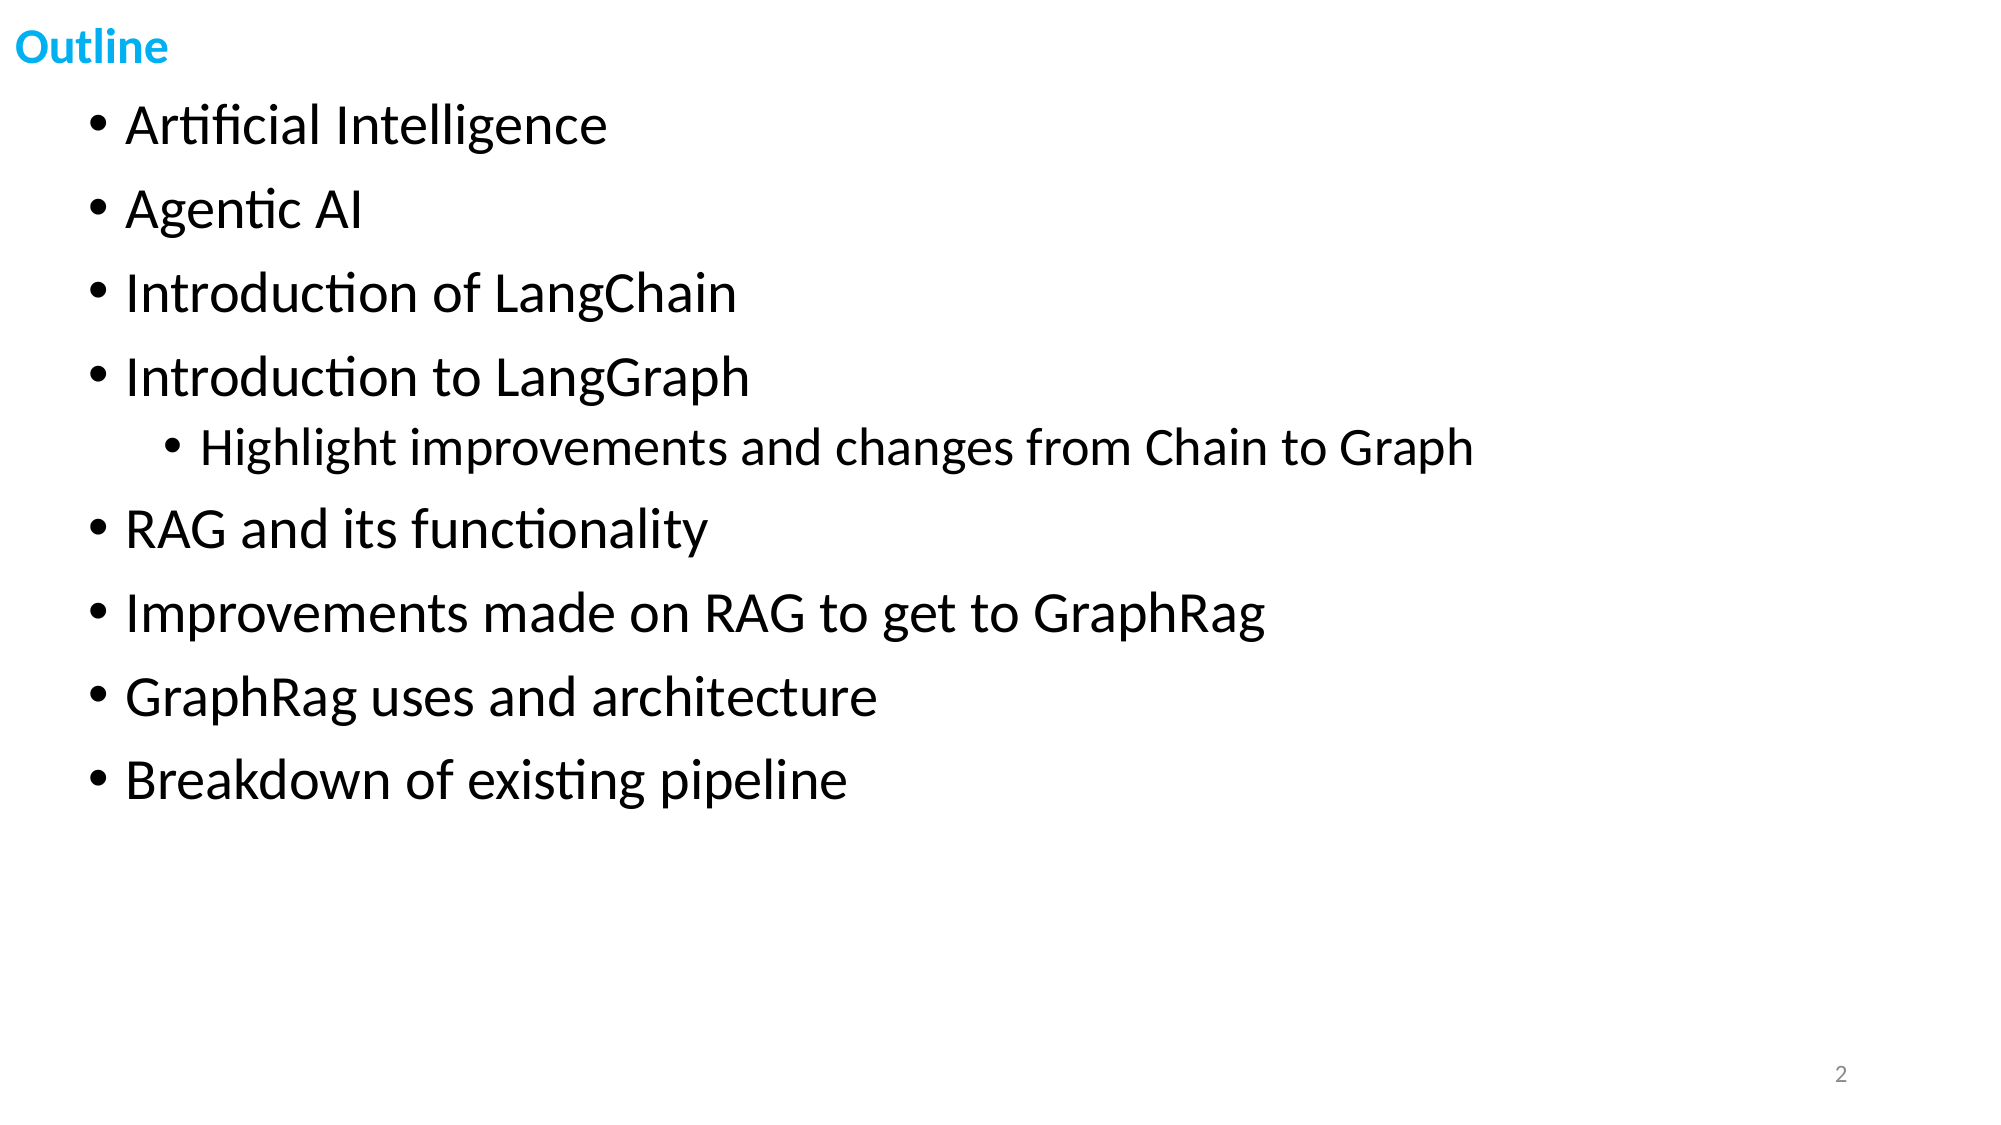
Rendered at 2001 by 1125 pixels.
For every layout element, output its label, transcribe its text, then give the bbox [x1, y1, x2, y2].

slide_number 2 [1412, 1042, 1863, 1103]
title Outline [0, 12, 1725, 83]
list Artificial Intelligence Agentic AI Introduction of LangChain Introduction to LangGraph Highlight improvements and changes from Chain to Graph RAG and its functionality Improvements made on RAG to get to GraphRag GraphRag uses and architecture Breakdown of existing pipeline [73, 87, 1927, 1038]
